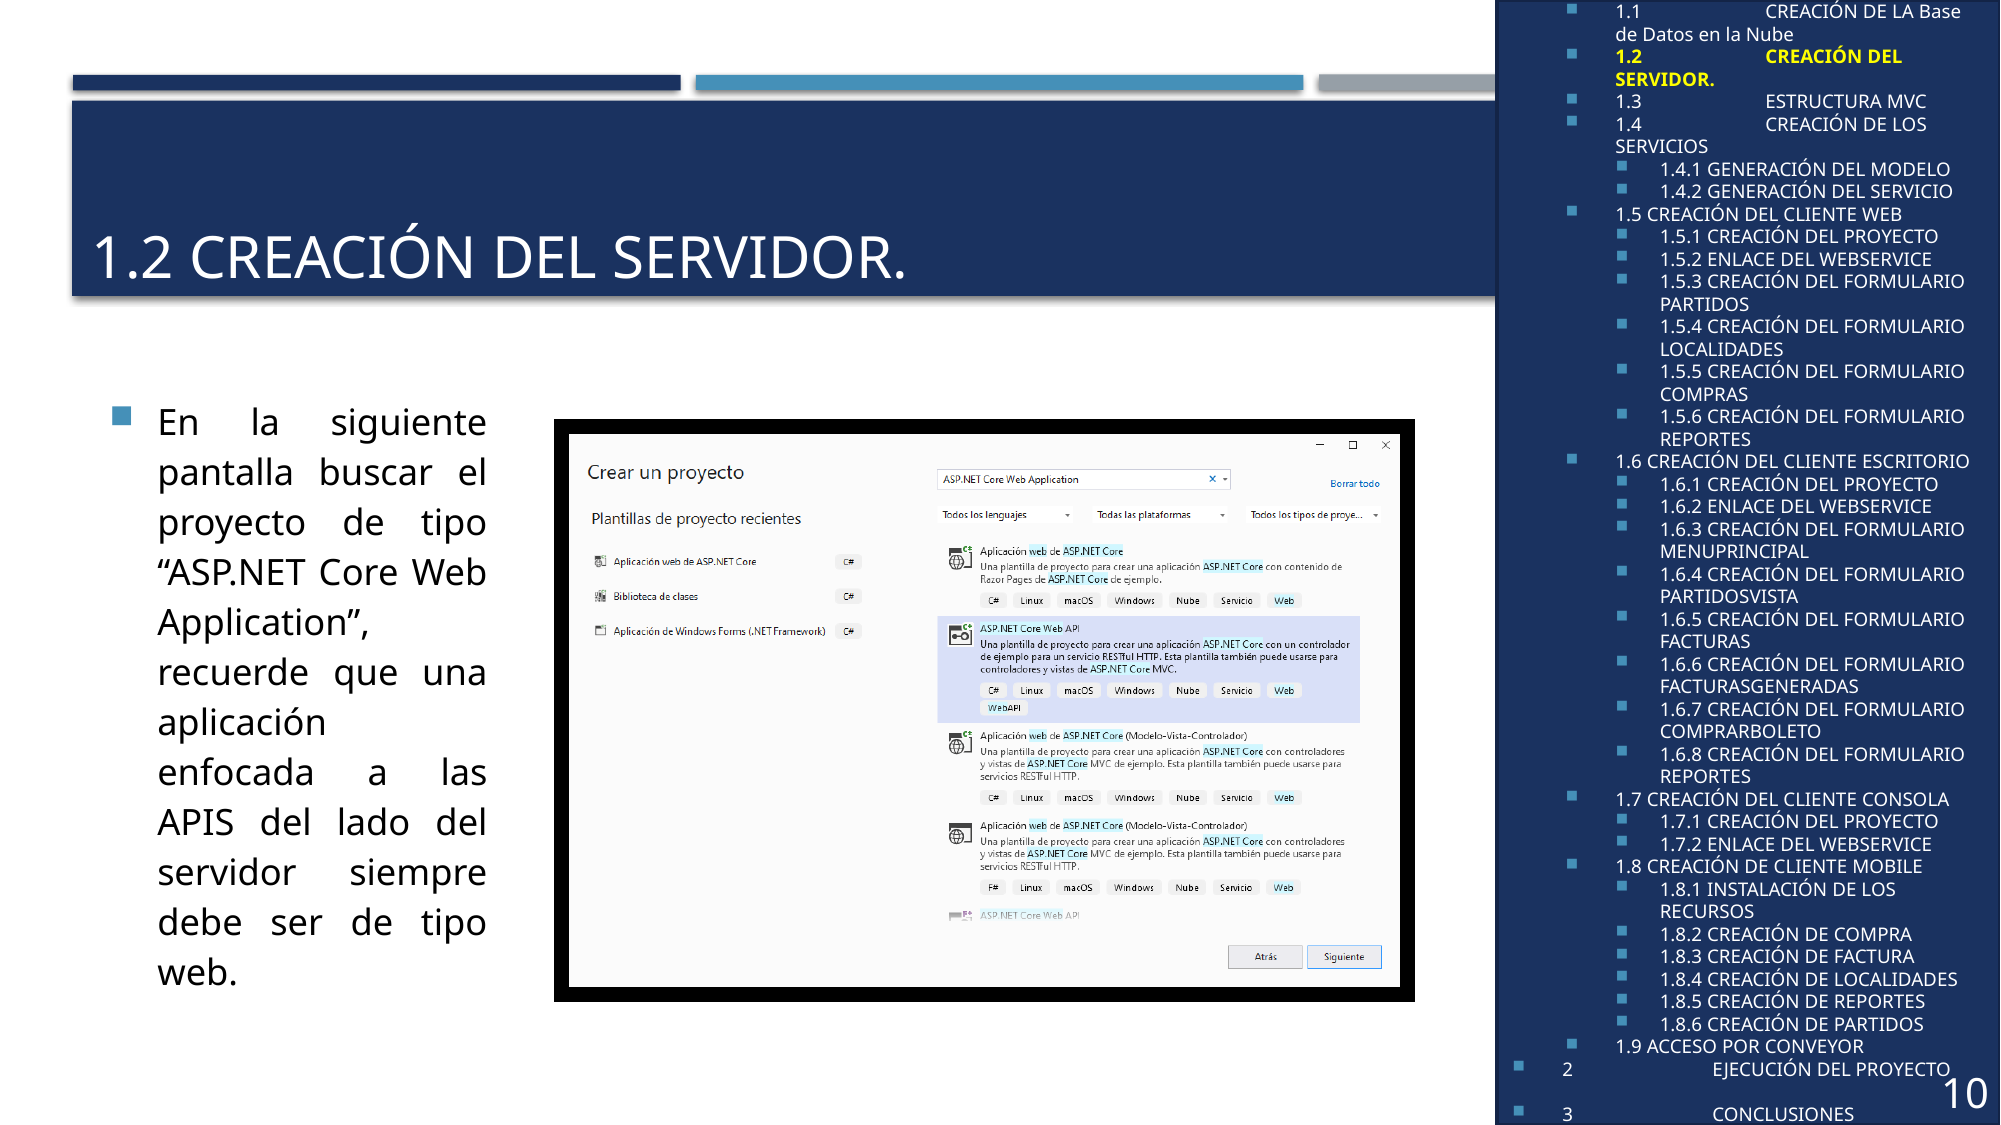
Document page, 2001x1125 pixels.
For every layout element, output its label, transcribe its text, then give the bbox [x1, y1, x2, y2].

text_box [1496, 0, 2000, 1125]
picture [568, 433, 1401, 988]
list En la siguiente pantalla buscar el proyecto de tipo “ASP.NET Core Web Application”, recuerde que una aplicación enfocada a las APIS del lado del servidor siempre debe ser de tipo web. [93, 382, 503, 1003]
title 1.2 CREACIÓN DEL SERVIDOR. [76, 86, 1461, 299]
